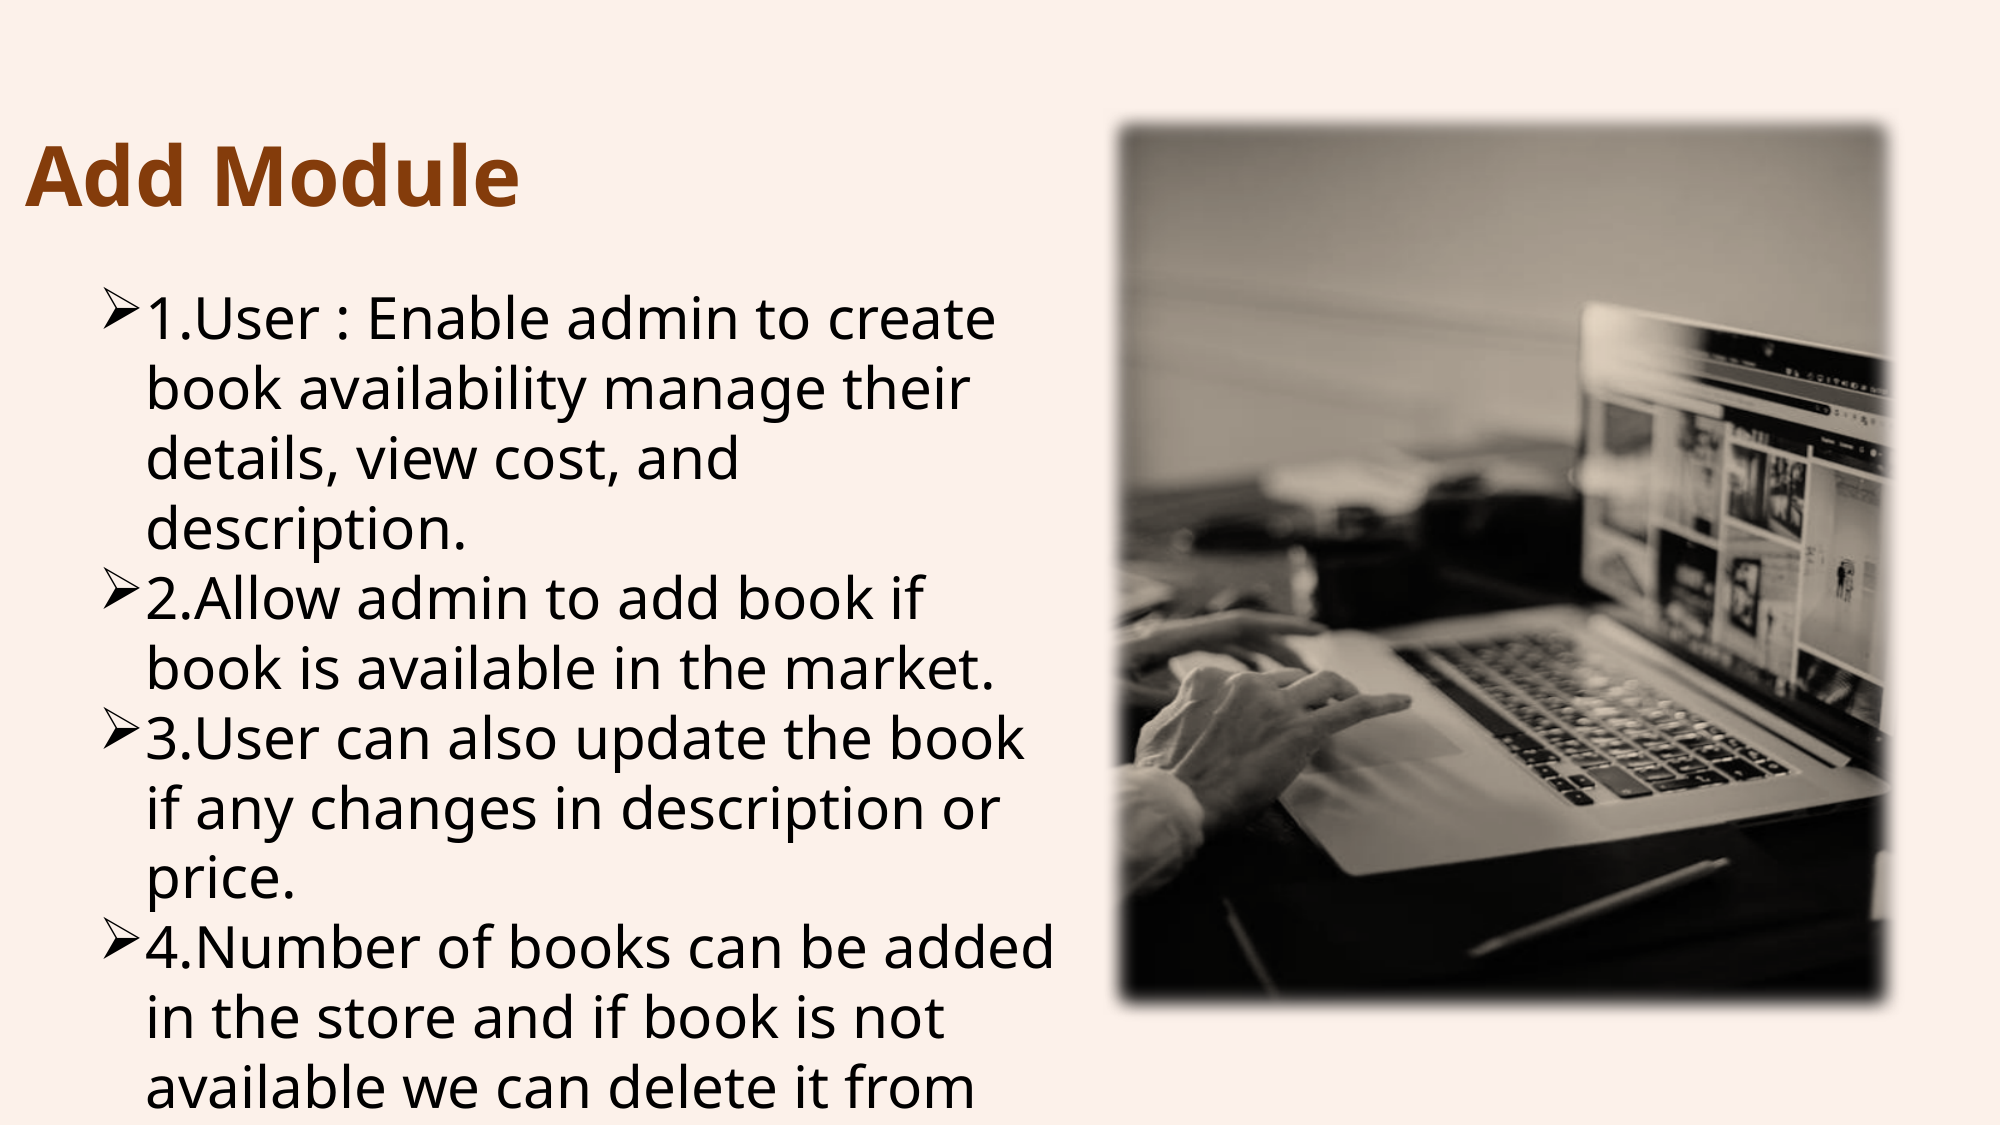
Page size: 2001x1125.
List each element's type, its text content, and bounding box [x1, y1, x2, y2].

text_box 1.User : Enable admin to create book availability manage their details, view cost, and description. 2.Allow admin to add book if book is available in the market. 3.User can also update the book if any changes in description or price. 4.Number of books can be added in the store and if book is not available we can delete it from the store. [83, 337, 1084, 1125]
picture [1103, 108, 1899, 1017]
text_box Add Module [10, 108, 1103, 337]
